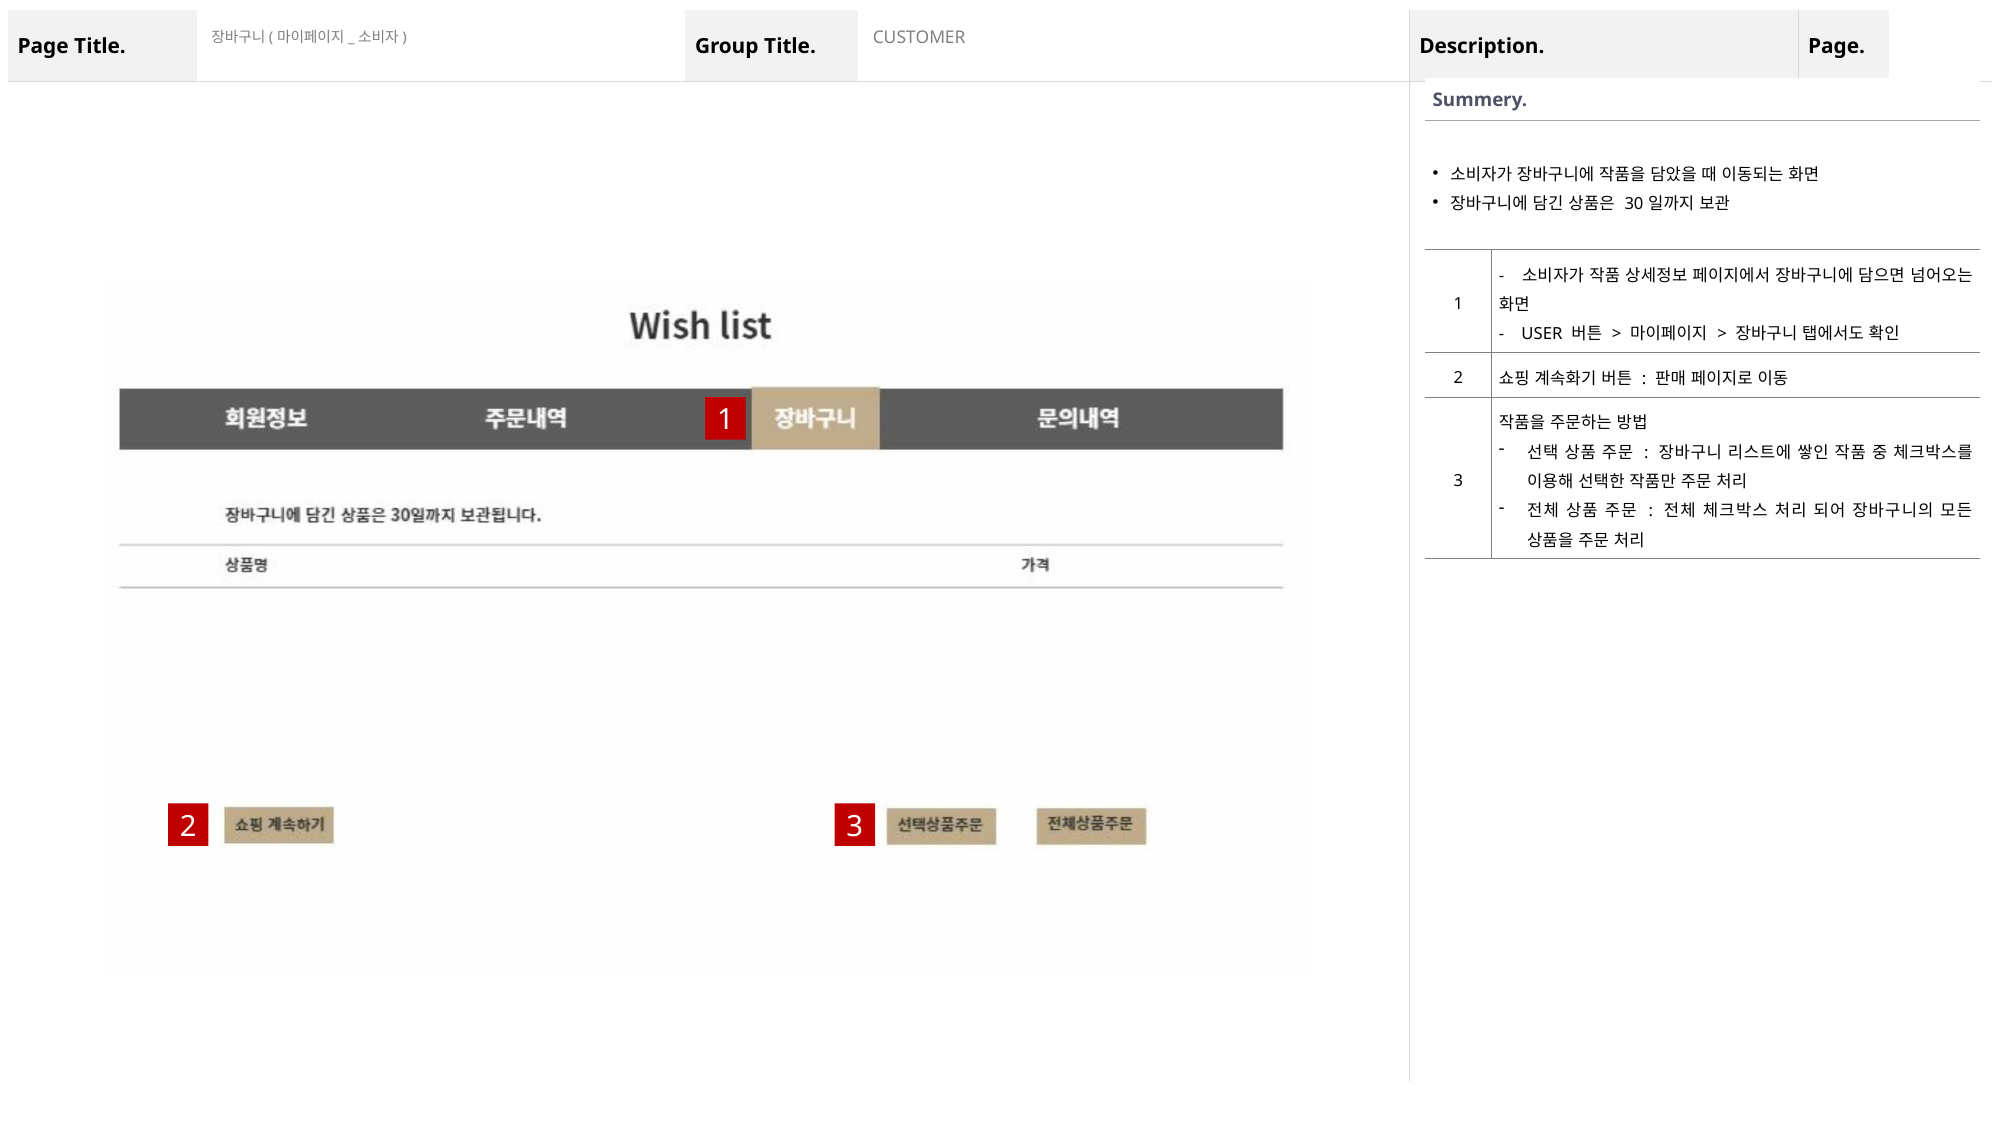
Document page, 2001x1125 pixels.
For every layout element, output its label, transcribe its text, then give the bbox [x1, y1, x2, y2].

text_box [704, 392, 746, 444]
table_cell 1 [1425, 250, 1491, 352]
table_cell 3 [1425, 398, 1491, 558]
picture [31, 278, 1380, 972]
list 장바구니(마이페이지_소비자) [196, 18, 684, 55]
table_cell 쇼핑 계속화기 버튼 : 판매 페이지로 이동 [1492, 353, 1980, 397]
table_header Summery. [1425, 78, 1980, 120]
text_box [834, 799, 876, 851]
table_cell 2 [1425, 353, 1491, 397]
table_cell - 소비자가 작품 상세정보 페이지에서 장바구니에 담으면 넘어오는 화면 - USER 버튼 > 마이페이지 > 장바구니 탭에서도 확인 [1492, 250, 1980, 352]
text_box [167, 799, 209, 851]
table_cell 소비자가 장바구니에 작품을 담았을 때 이동되는 화면 장바구니에 담긴 상품은 30일까지 보관 [1425, 121, 1980, 249]
list CUSTOMER [858, 18, 1405, 55]
table_cell 작품을 주문하는 방법 선택 상품 주문 : 장바구니 리스트에 쌓인 작품 중 체크박스를 이용해 선택한 작품만 주문 처리 전체 상품 주문 : 전체 체크박스 처리 되어 장바구니의 모든 상품을 주문 처리 [1492, 398, 1980, 558]
